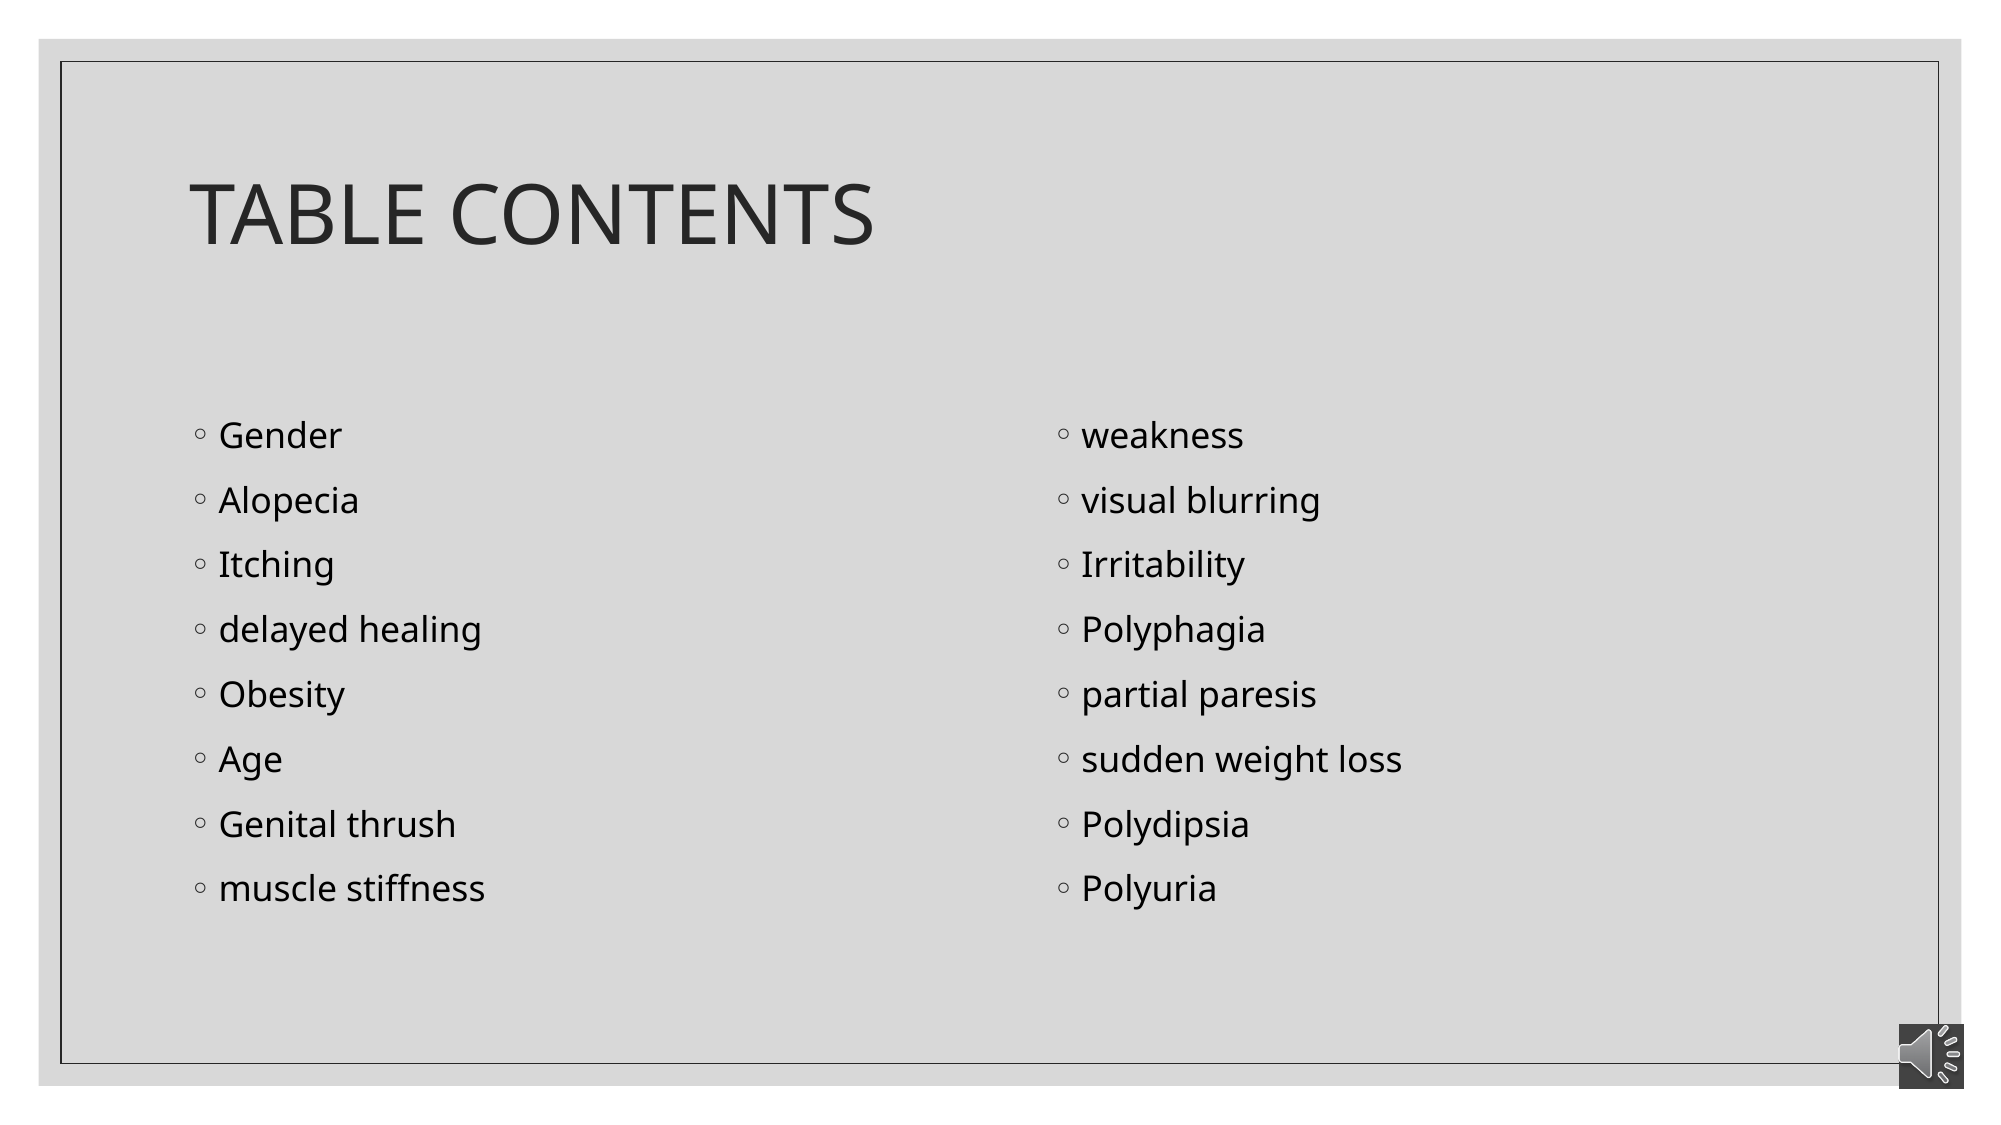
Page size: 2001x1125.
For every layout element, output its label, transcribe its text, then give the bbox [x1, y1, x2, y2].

list weakness visual blurring Irritability Polyphagia partial paresis sudden weight loss Polydipsia Polyuria [1038, 400, 1804, 920]
picture [1897, 1022, 1965, 1090]
list Gender Alopecia Itching delayed healing Obesity Age Genital thrush muscle stiffness [174, 400, 940, 920]
title TABLE CONTENTS [174, 105, 1825, 331]
